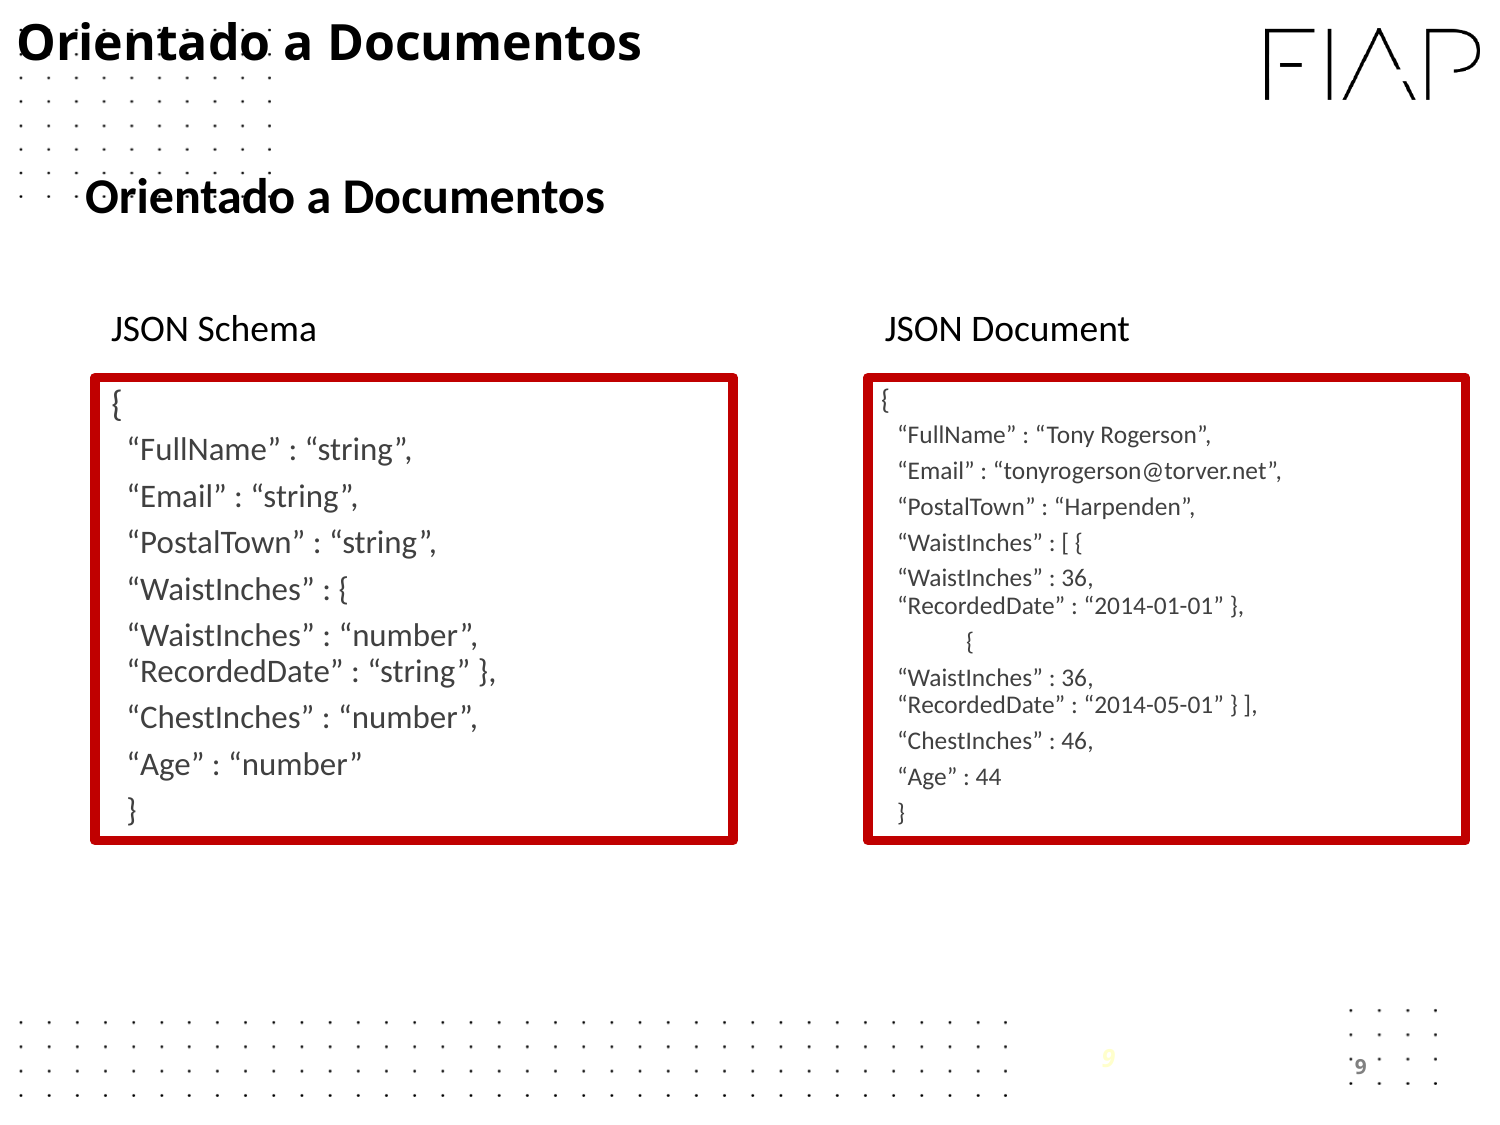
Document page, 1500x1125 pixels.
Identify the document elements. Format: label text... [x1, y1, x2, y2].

picture [1344, 1007, 1437, 1085]
text_box Orientado a Documentos [70, 93, 1421, 302]
text_box Orientado a Documentos [1, 3, 811, 79]
picture [19, 79, 271, 198]
picture [1265, 28, 1480, 100]
text_box { “FullName” : “Tony Rogerson”, “Email” : “tonyrogerson@torver.net”, “PostalTown” : “Harpenden”, “WaistInches” : [ { “WaistInches” : 36, “RecordedDate” : “2014-01-01” }, { “WaistInches” : 36, “RecordedDate” : “2014-05-01” } ], “ChestInches” : 46, “Age” : 44 } [868, 377, 1466, 841]
picture [19, 1019, 1007, 1097]
text_box { “FullName” : “string”, “Email” : “string”, “PostalTown” : “string”, “WaistInches” : { “WaistInches” : “number”, “RecordedDate” : “string” }, “ChestInches” : “number”, “Age” : “number” } [95, 377, 733, 841]
text_box JSON Schema [96, 296, 333, 357]
text_box JSON Document [870, 296, 1146, 357]
